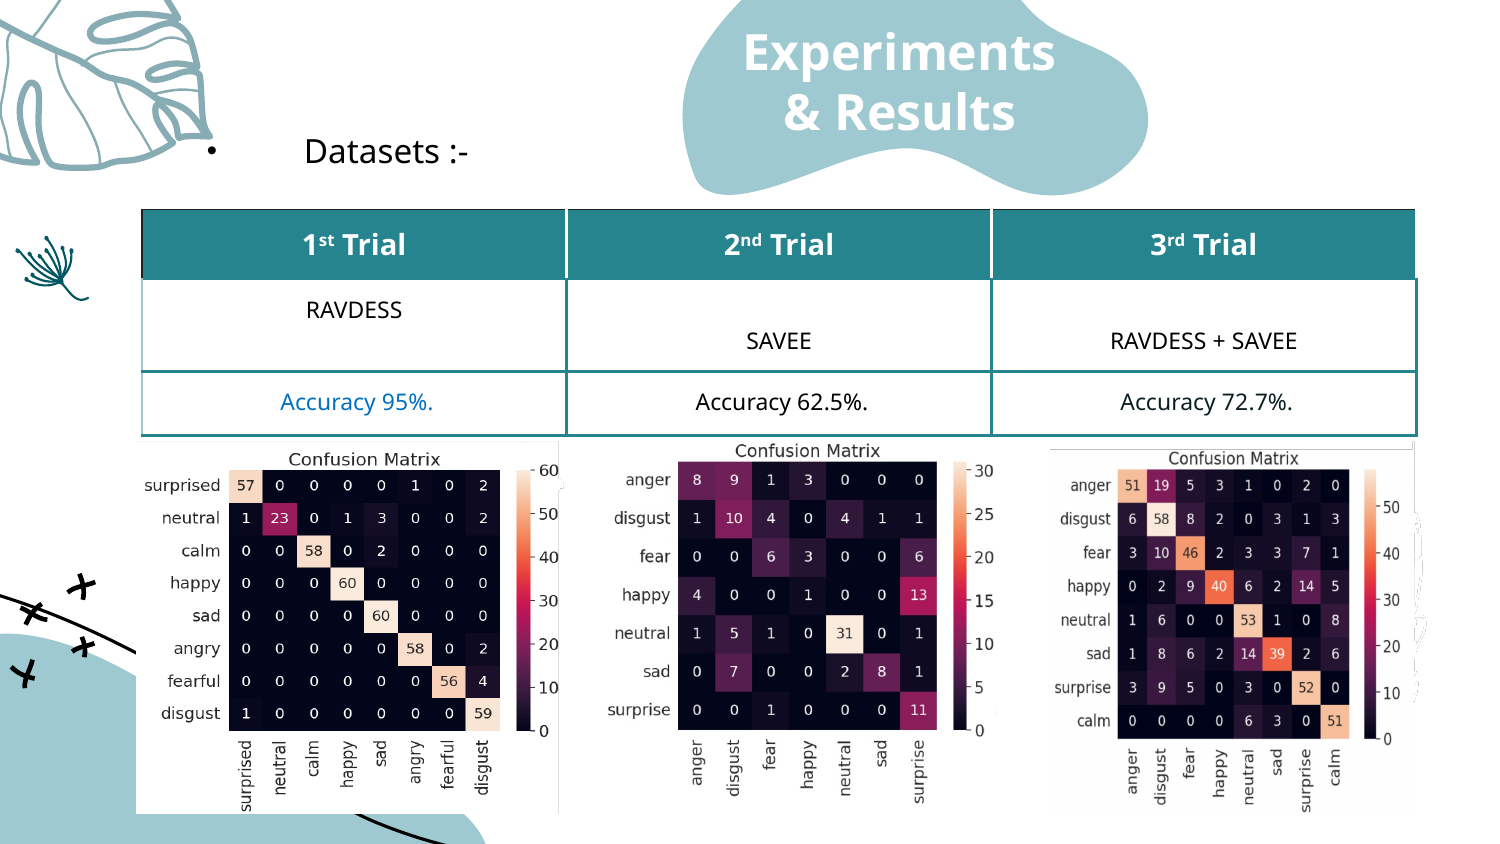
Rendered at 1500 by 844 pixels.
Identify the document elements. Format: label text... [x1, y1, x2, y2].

text_box [682, 34, 779, 195]
table_cell RAVDESS [143, 280, 565, 370]
table_cell Accuracy 62.5%. [568, 373, 990, 434]
picture [136, 440, 565, 814]
table_cell SAVEE [568, 280, 990, 370]
table_header 3rd Trial [993, 210, 1415, 278]
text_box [23, 235, 80, 309]
table_header 1st Trial [143, 210, 565, 278]
table_cell Accuracy 72.7%. [993, 373, 1415, 434]
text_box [12, 552, 131, 721]
table_header 2nd Trial [568, 210, 990, 278]
text_box [1004, 44, 1149, 196]
text_box Datasets :- [93, 46, 703, 150]
picture [597, 440, 996, 814]
picture [1049, 440, 1428, 814]
text_box Experiments & Results [712, 0, 1088, 185]
table_cell RAVDESS + SAVEE [993, 280, 1415, 370]
table_cell Accuracy 95%. [143, 373, 565, 434]
